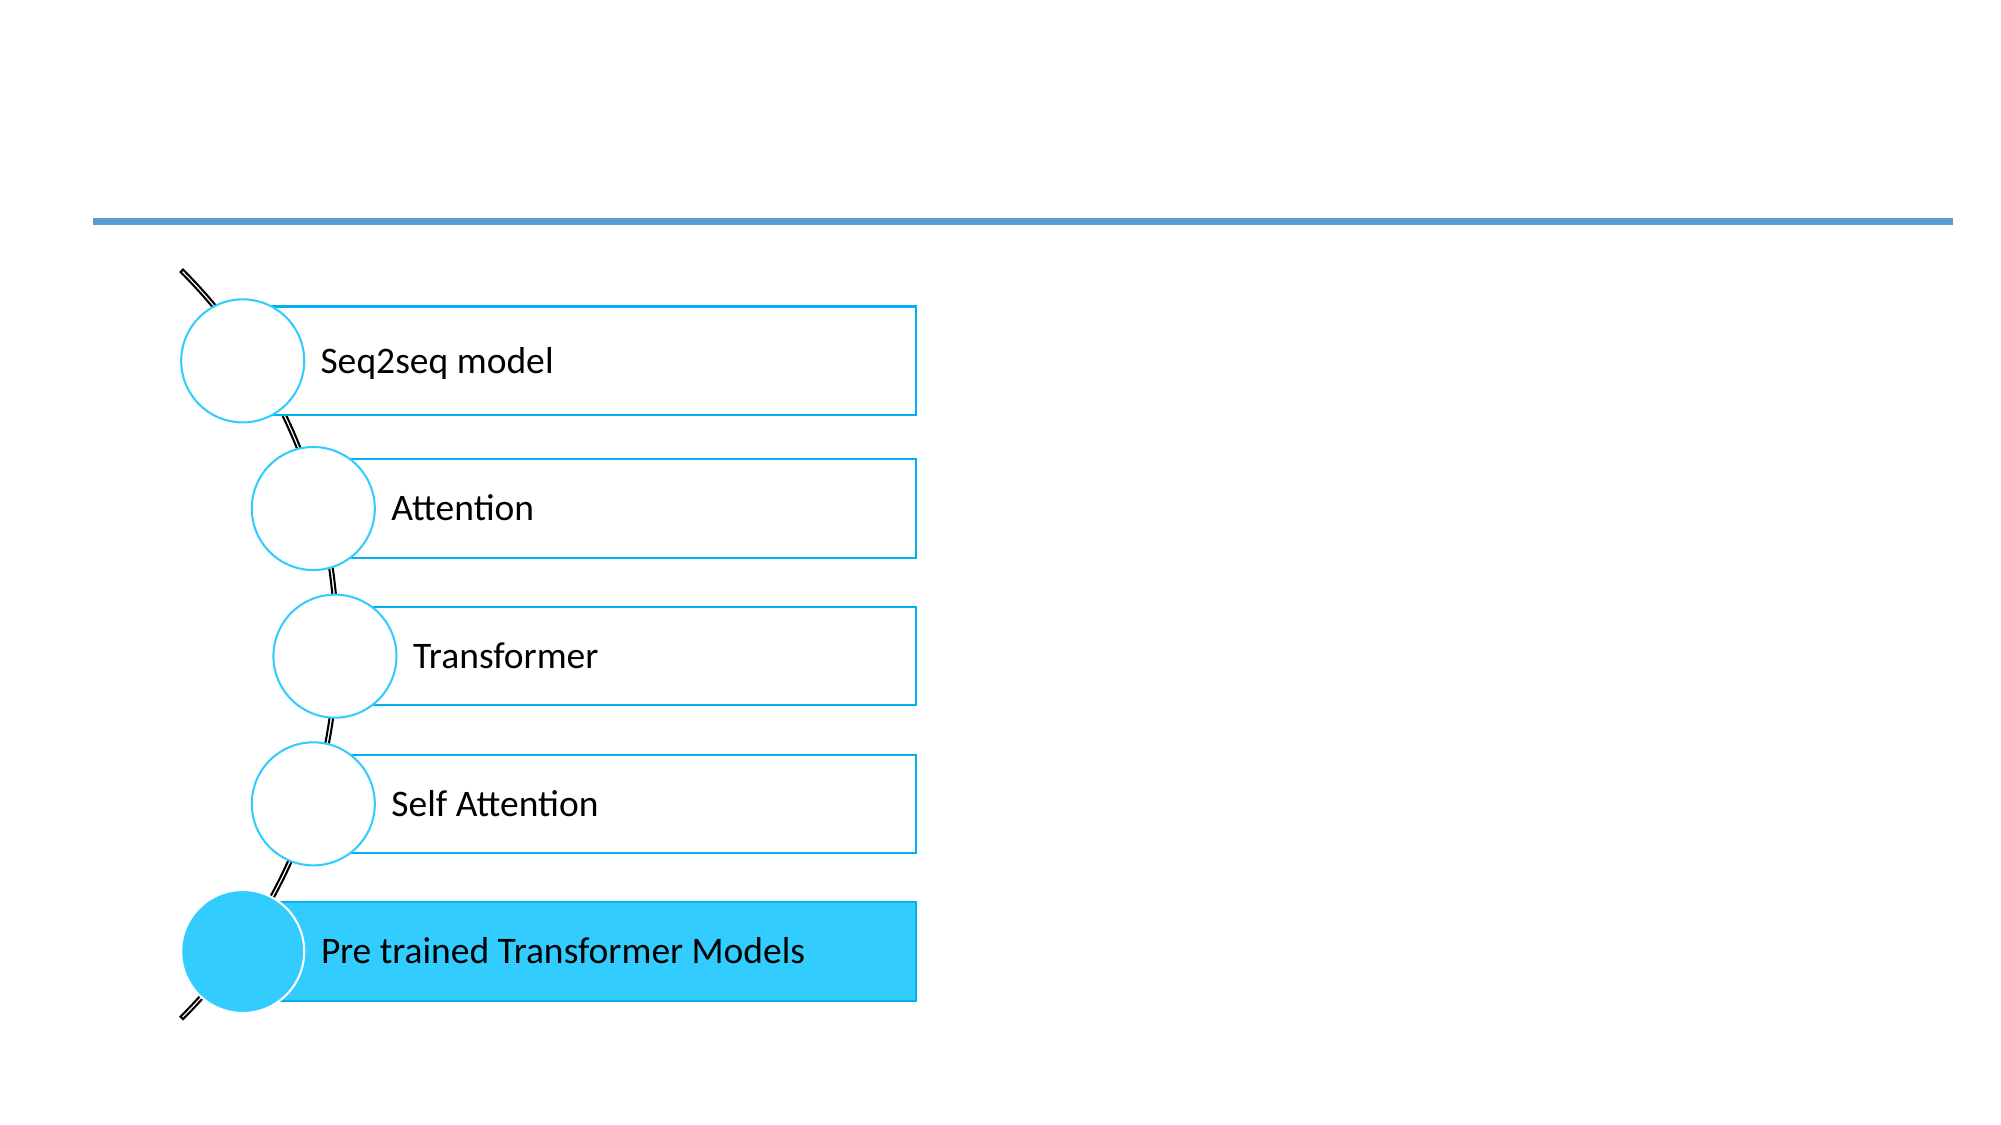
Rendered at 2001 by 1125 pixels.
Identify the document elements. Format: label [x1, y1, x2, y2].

text_box [168, 262, 928, 1050]
text_box [91, 76, 1955, 227]
